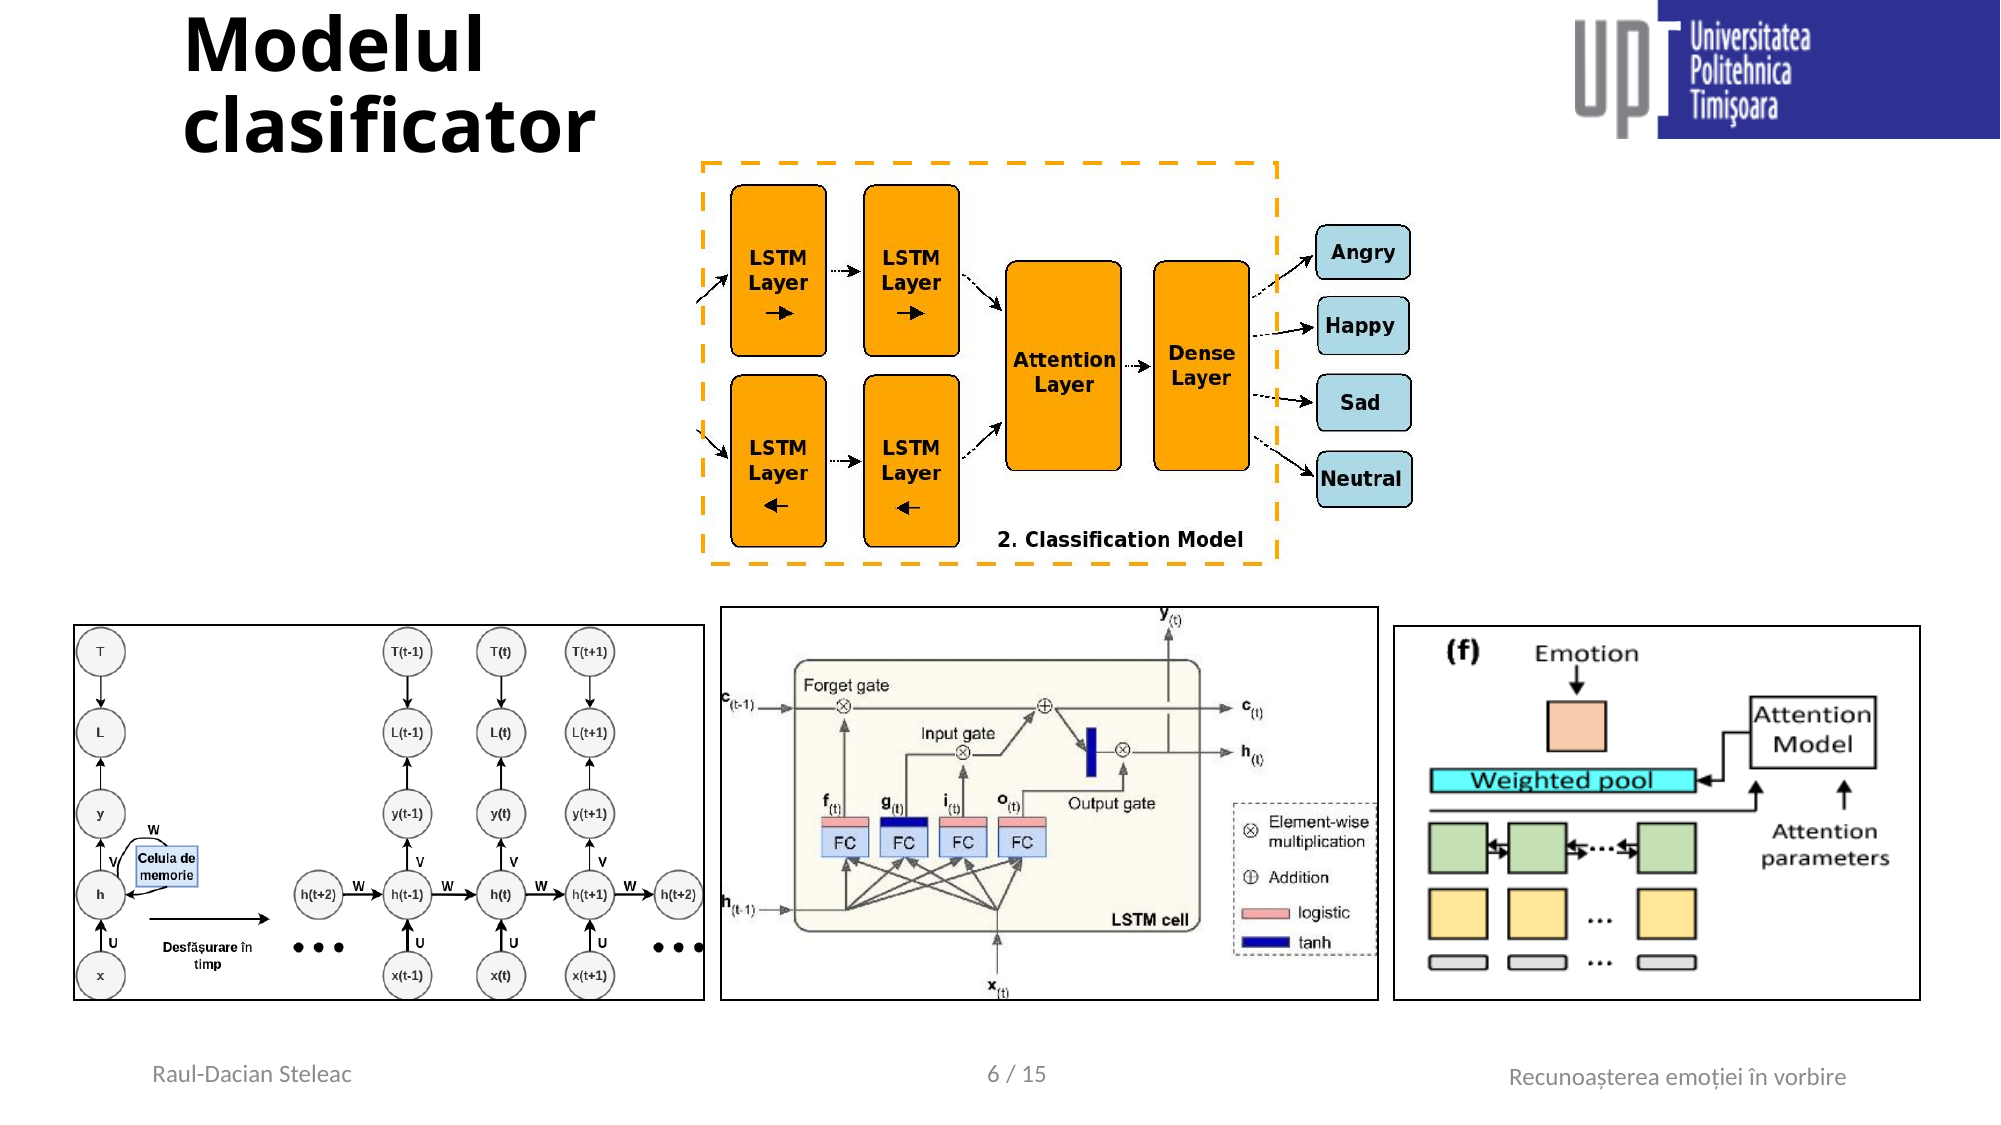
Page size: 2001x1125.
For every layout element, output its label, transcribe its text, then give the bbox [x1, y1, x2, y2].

picture [75, 626, 704, 1000]
text_box Modelul clasificator [167, 36, 895, 139]
picture [721, 608, 1377, 1000]
slide_number 6 [947, 1042, 1015, 1103]
footer Recunoașterea emoției în vorbire [1187, 1045, 1863, 1105]
picture [1395, 627, 1919, 1000]
text_box / 15 [991, 1049, 1079, 1095]
picture [1575, 0, 2000, 139]
slide_number Raul-Dacian Steleac [137, 1042, 588, 1103]
picture [696, 161, 1414, 568]
